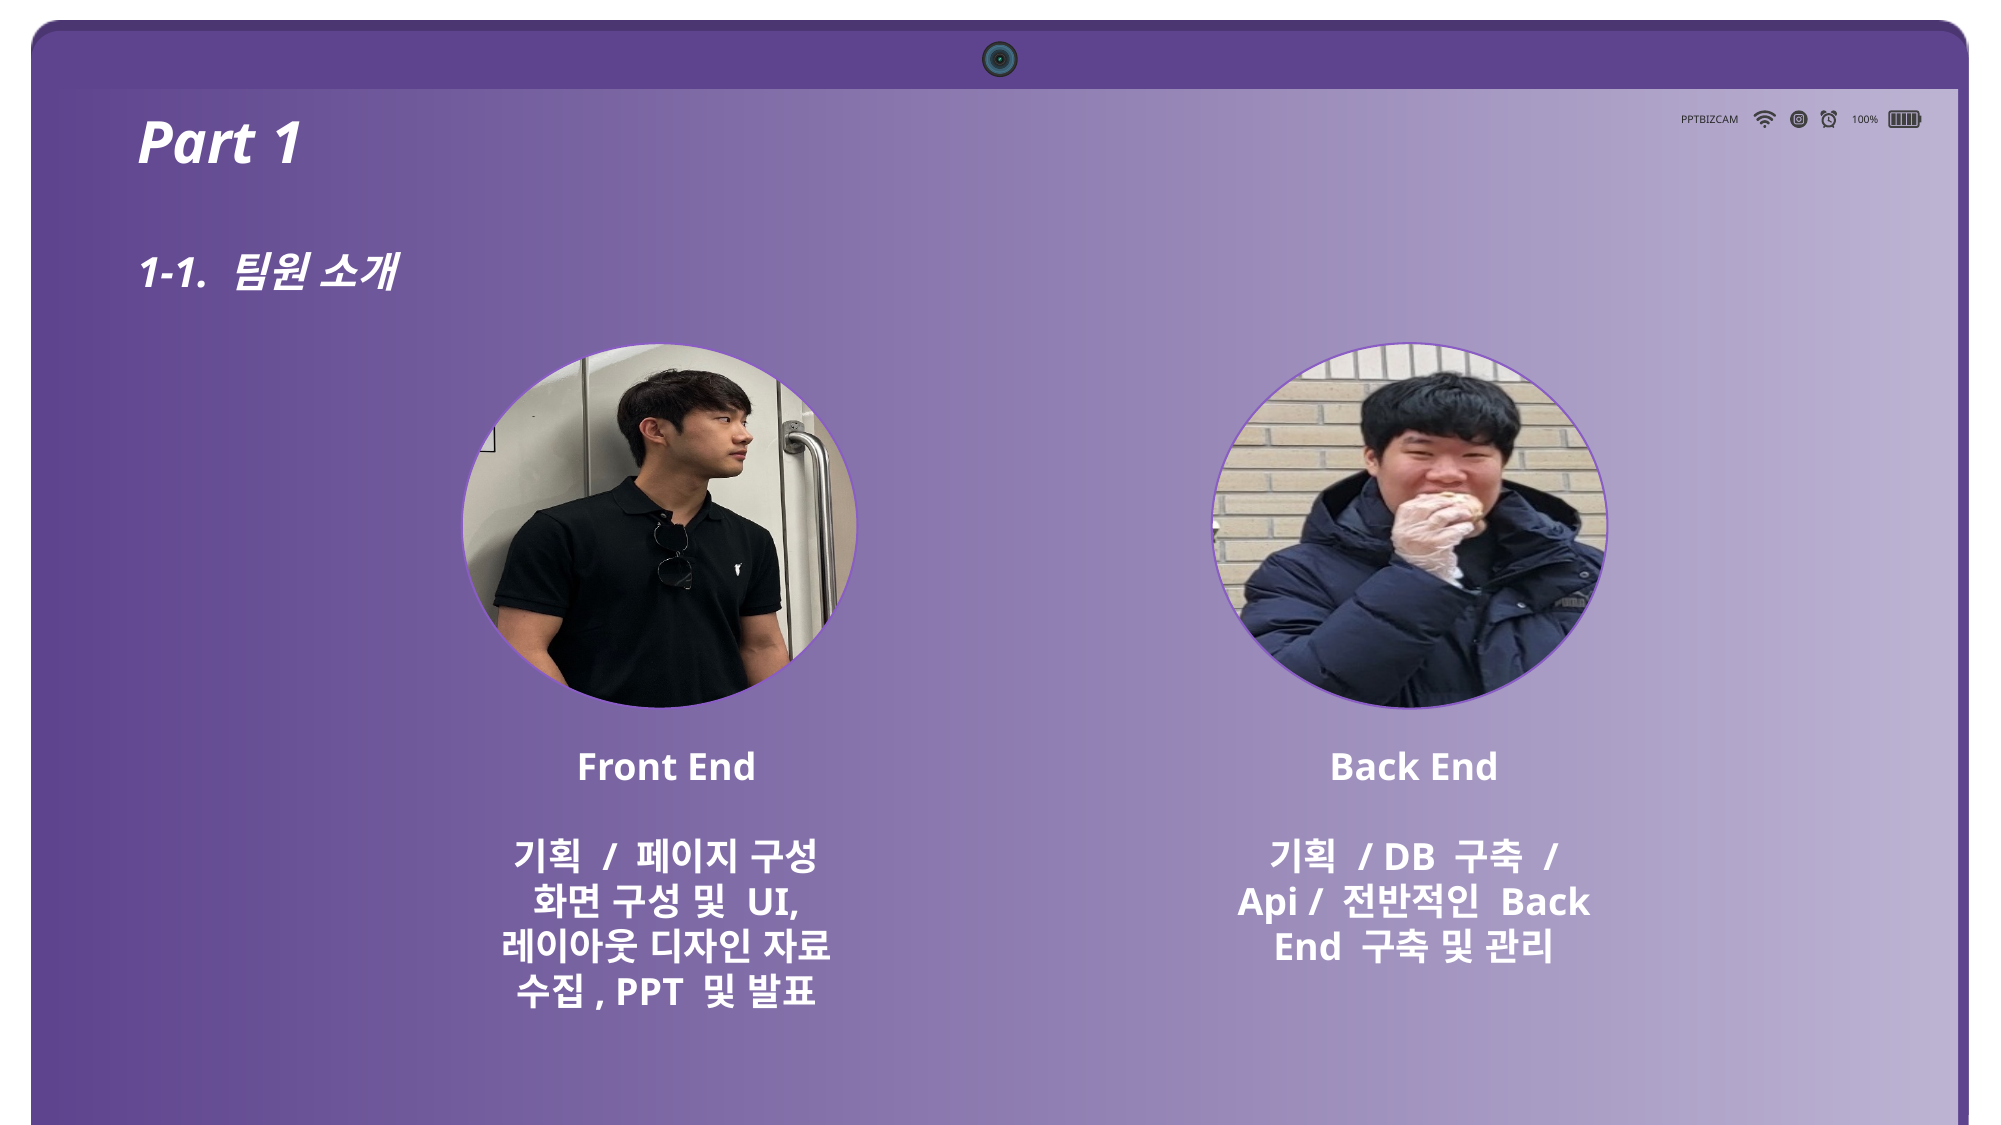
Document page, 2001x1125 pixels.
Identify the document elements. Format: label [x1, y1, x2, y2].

text_box [31, 30, 1969, 1125]
